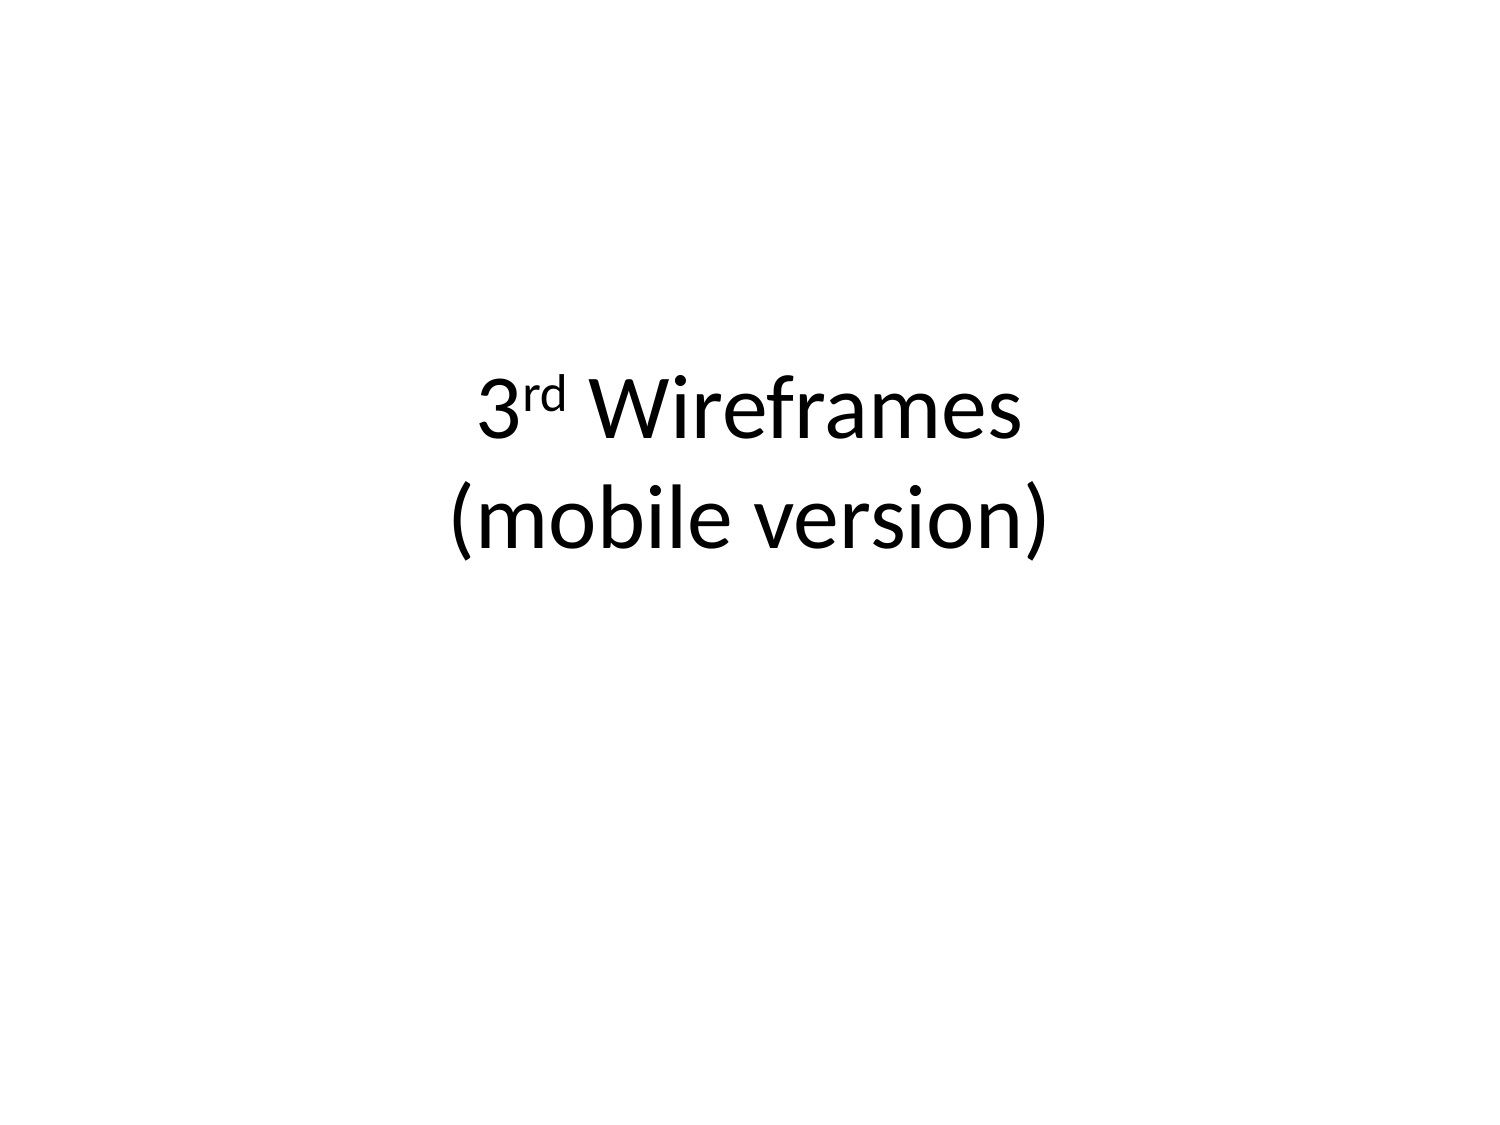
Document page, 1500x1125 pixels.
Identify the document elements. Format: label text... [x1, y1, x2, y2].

title 3rd Wireframes (mobile version) [112, 336, 1388, 578]
